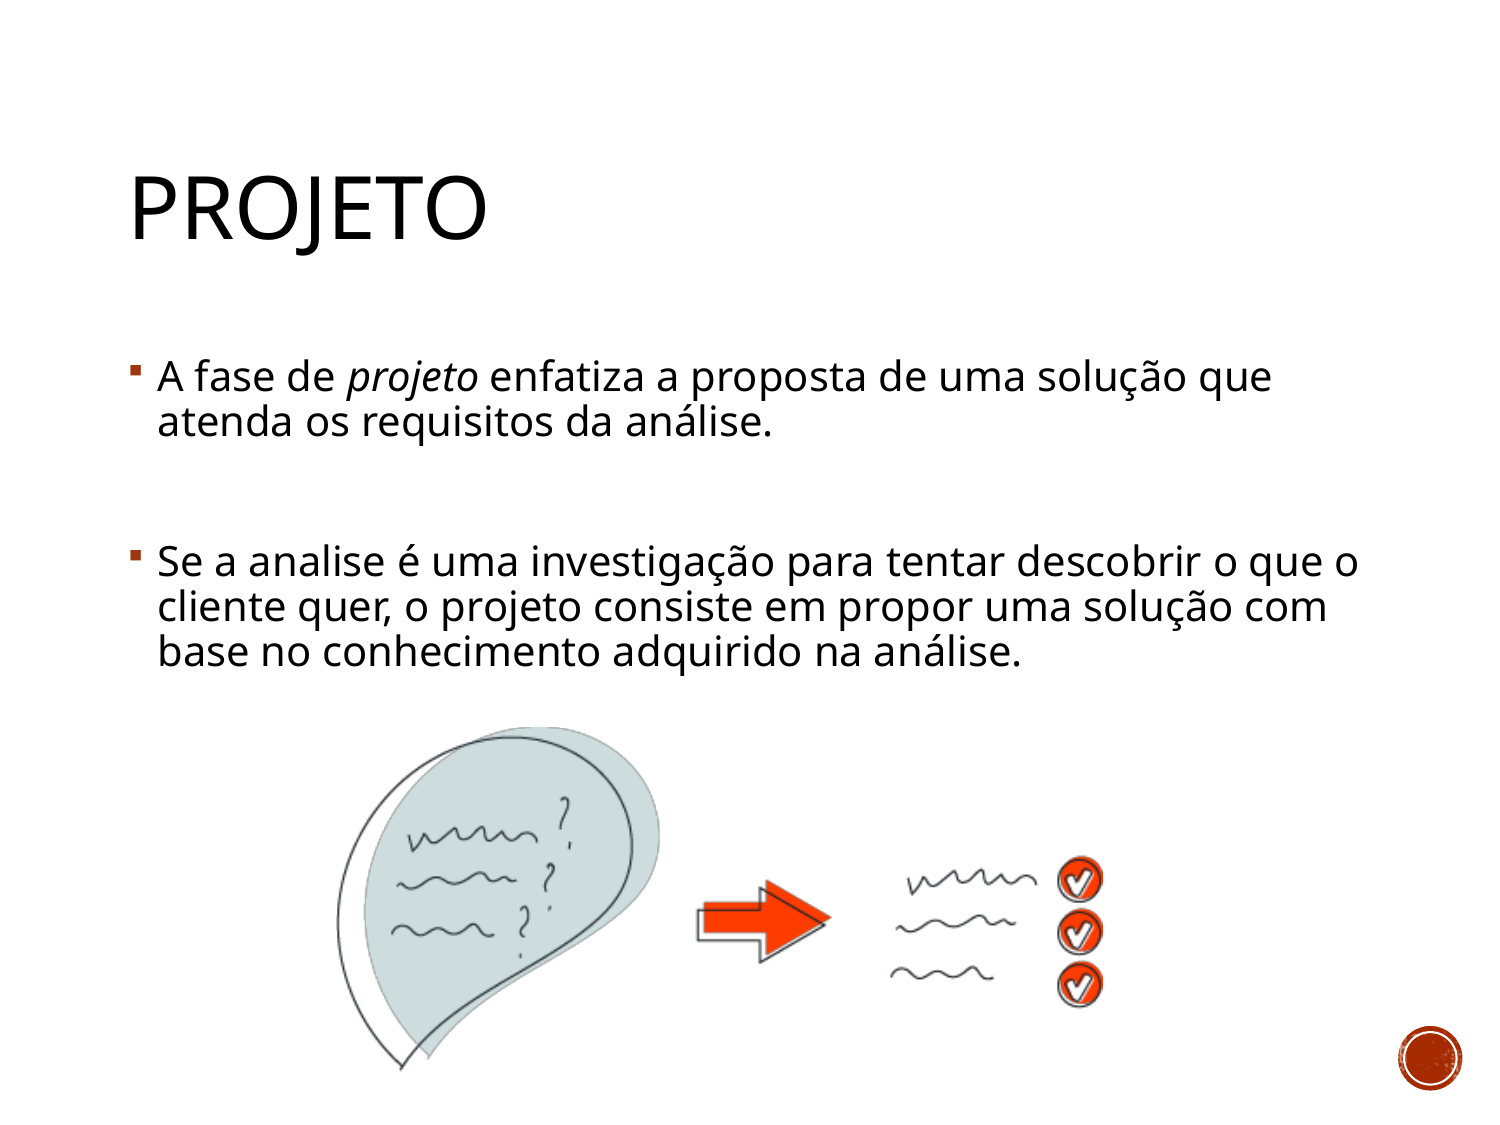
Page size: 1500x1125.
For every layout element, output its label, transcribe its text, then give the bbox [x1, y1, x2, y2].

picture [336, 727, 1103, 1072]
list A fase de projeto enfatiza a proposta de uma solução que atenda os requisitos da análise. Se a analise é uma investigação para tentar descobrir o que o cliente quer, o projeto consiste em propor uma solução com base no conhecimento adquirido na análise. [112, 348, 1388, 1013]
title Projeto [112, 79, 1388, 344]
